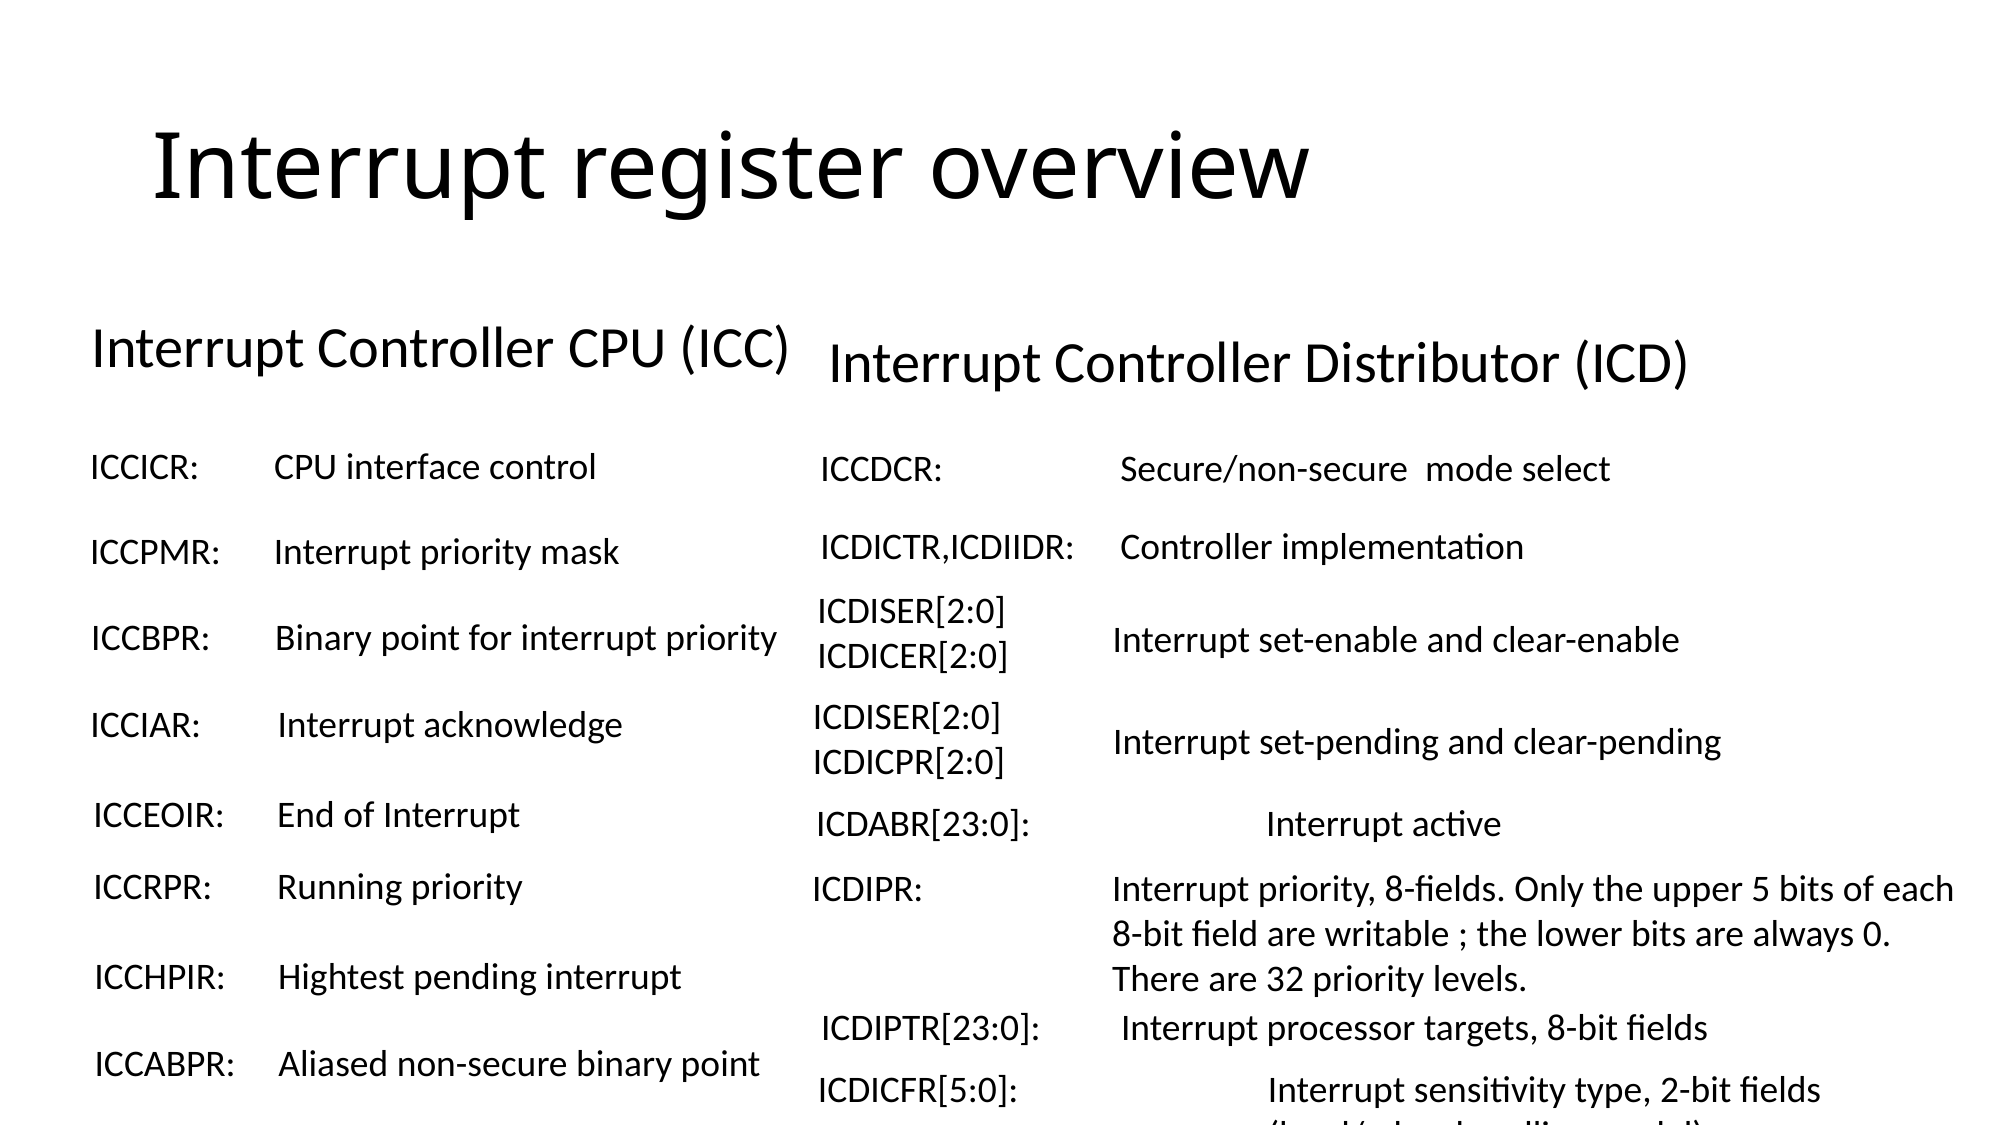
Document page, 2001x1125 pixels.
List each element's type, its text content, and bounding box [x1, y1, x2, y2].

text_box ICDABR[23:0]: Interrupt active [801, 791, 1517, 852]
text_box ICDICFR[5:0]: Interrupt sensitivity type, 2-bit fields (level/edge, handling model) [803, 1057, 1846, 1125]
text_box Interrupt set-pending and clear-pending [1098, 709, 1738, 770]
text_box ICDICTR,ICDIIDR: Controller implementation [805, 514, 1540, 575]
text_box ICDIPTR[23:0]: Interrupt processor targets, 8-bit fields [806, 995, 1724, 1056]
text_box ICDISER[2:0] ICDICER[2:0] [802, 578, 1024, 684]
text_box ICCIAR: Interrupt acknowledge [75, 692, 639, 753]
text_box ICCPMR: Interrupt priority mask [75, 520, 636, 580]
text_box ICCABPR: Aliased non-secure binary point [79, 1031, 777, 1091]
text_box ICCEOIR: End of Interrupt [78, 782, 536, 842]
text_box Interrupt set-enable and clear-enable [1098, 607, 1696, 668]
text_box ICCDCR: Secure/non-secure mode select [805, 436, 1627, 497]
text_box ICDISER[2:0] ICDICPR[2:0] [798, 684, 1021, 790]
text_box ICCICR: CPU interface control [75, 434, 613, 495]
text_box ICCHPIR: Hightest pending interrupt [79, 944, 698, 1005]
text_box ICCBPR: Binary point for interrupt priority [76, 605, 793, 666]
title Interrupt register overview [137, 59, 1863, 278]
text_box Interrupt Controller Distributor (ICD) [813, 317, 1706, 402]
text_box ICCRPR: Running priority [78, 854, 539, 915]
text_box Interrupt Controller CPU (ICC) [76, 301, 807, 387]
text_box ICDIPR: Interrupt priority, 8-fields. Only the upper 5 bits of each 8-bit field are writable ; the lower bits are always 0. There are 32 priority levels. [797, 856, 1985, 1006]
